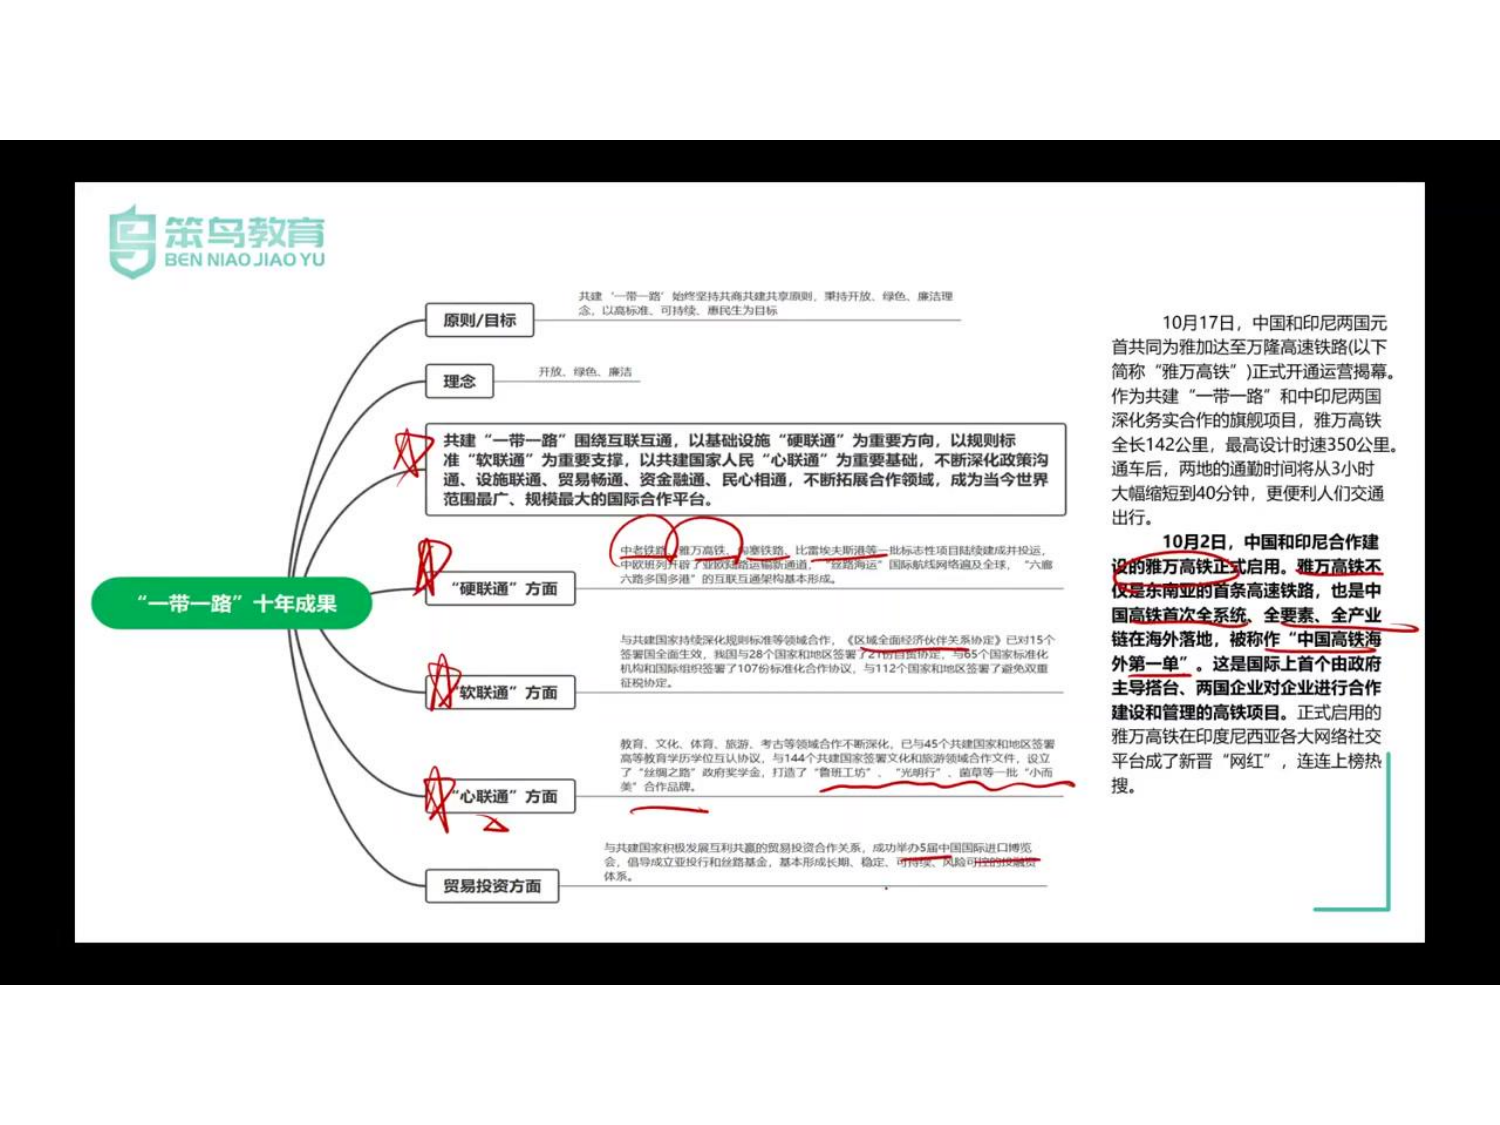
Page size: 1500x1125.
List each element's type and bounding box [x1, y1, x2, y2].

picture [0, 140, 1500, 985]
